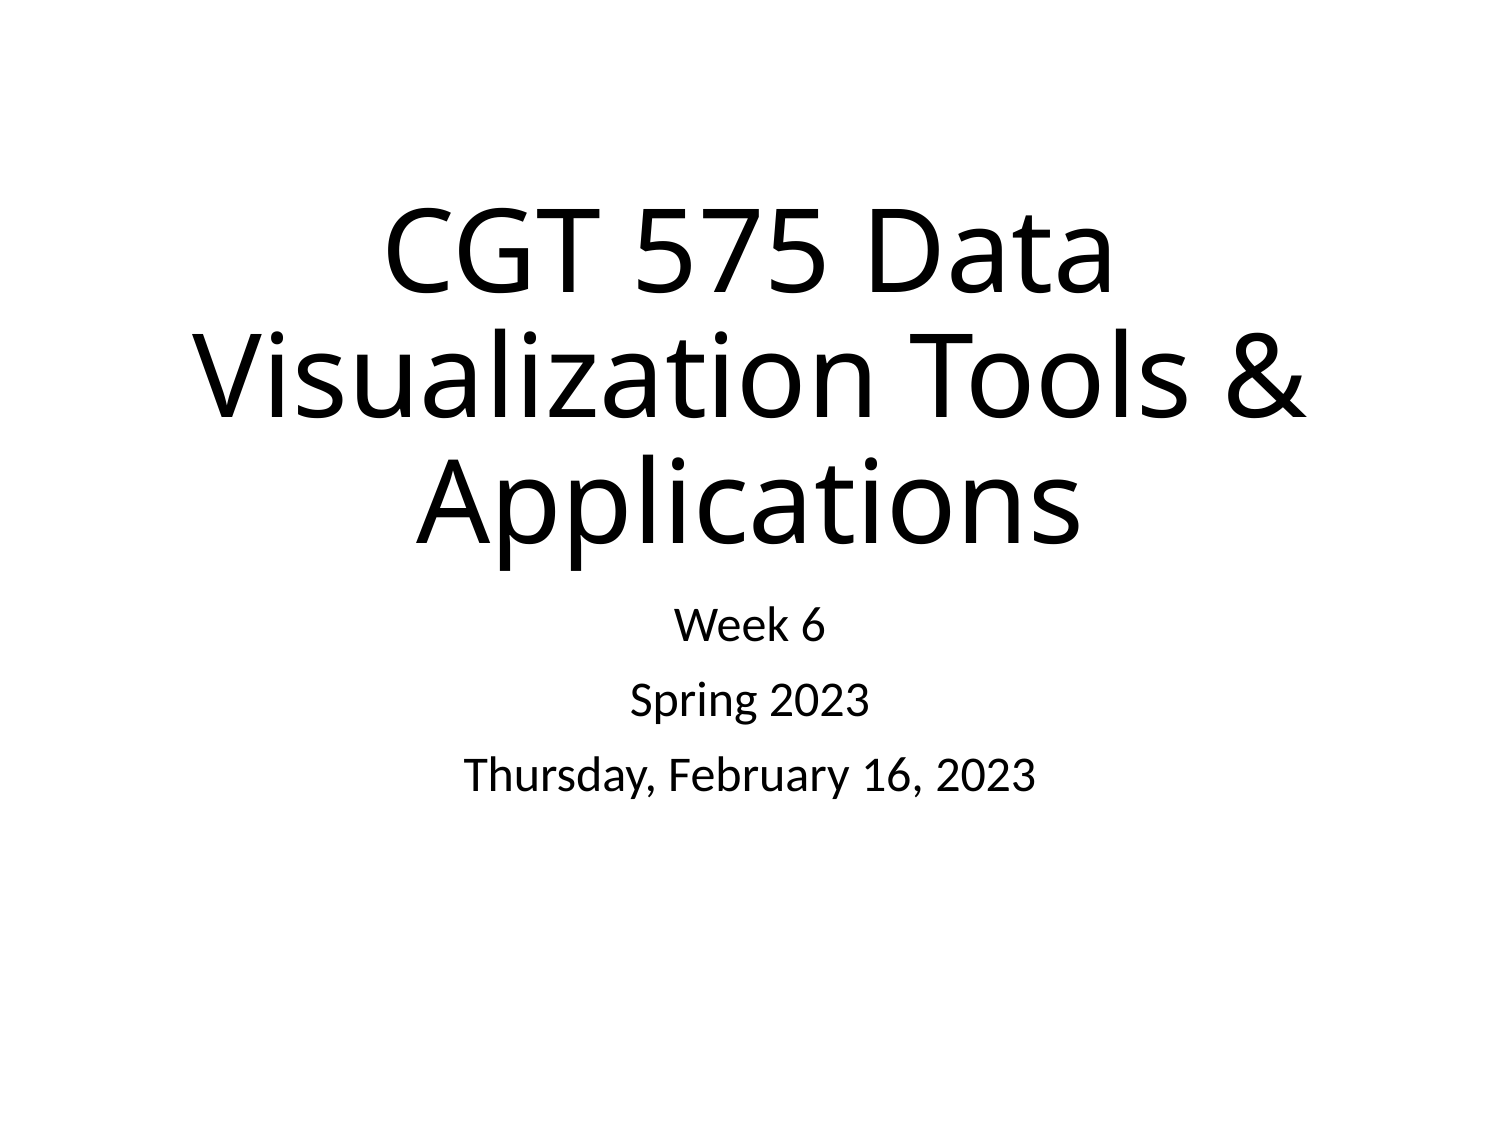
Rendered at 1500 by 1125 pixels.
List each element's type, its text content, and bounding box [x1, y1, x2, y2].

subtitle Week 6 Spring 2023 Thursday, February 16, 2023 [187, 590, 1313, 863]
title CGT 575 Data Visualization Tools & Applications [112, 184, 1388, 576]
